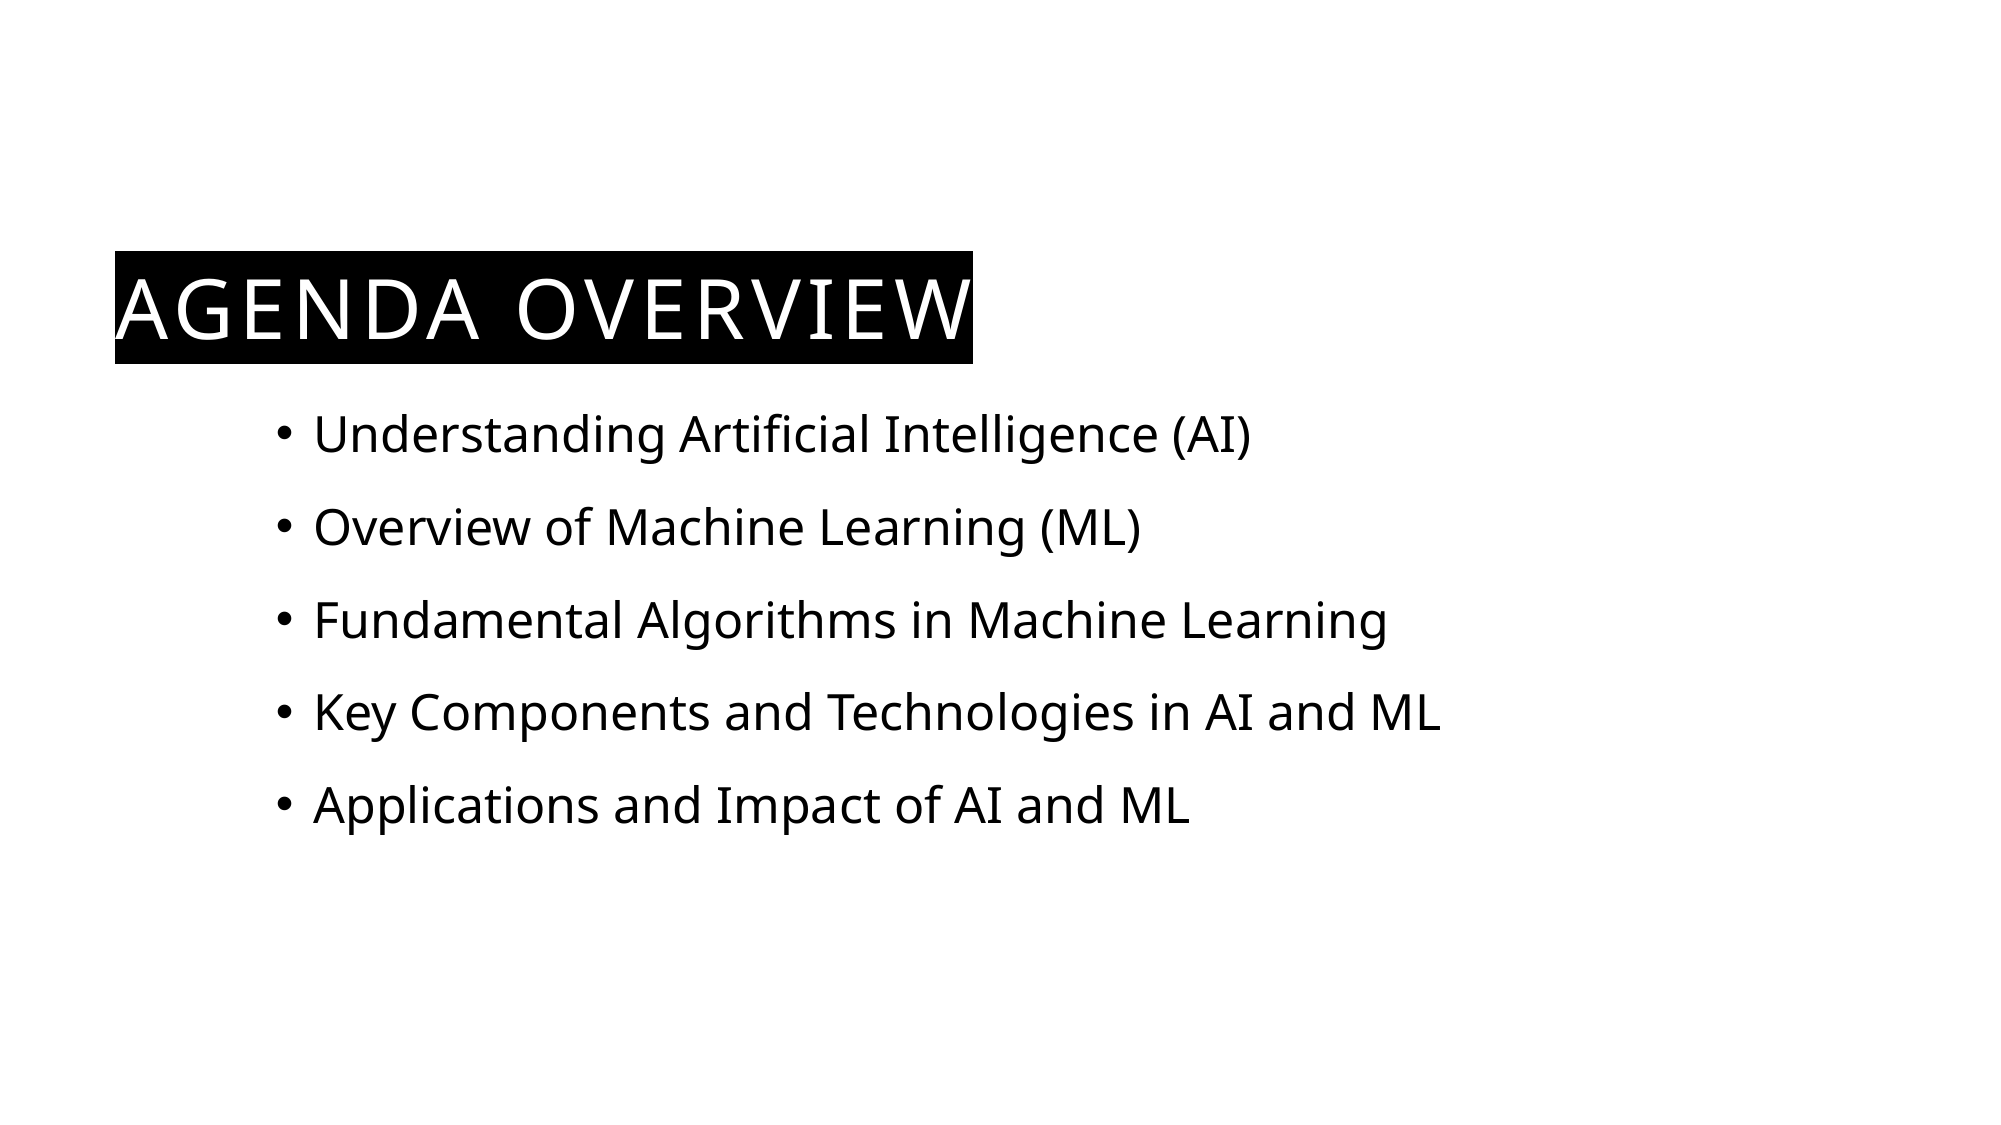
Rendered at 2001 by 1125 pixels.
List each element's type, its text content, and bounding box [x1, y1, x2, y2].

list Understanding Artificial Intelligence (AI) Overview of Machine Learning (ML) Fundamental Algorithms in Machine Learning Key Components and Technologies in AI and ML Applications and Impact of AI and ML [260, 382, 1490, 989]
title Agenda Overview [100, 108, 1490, 364]
